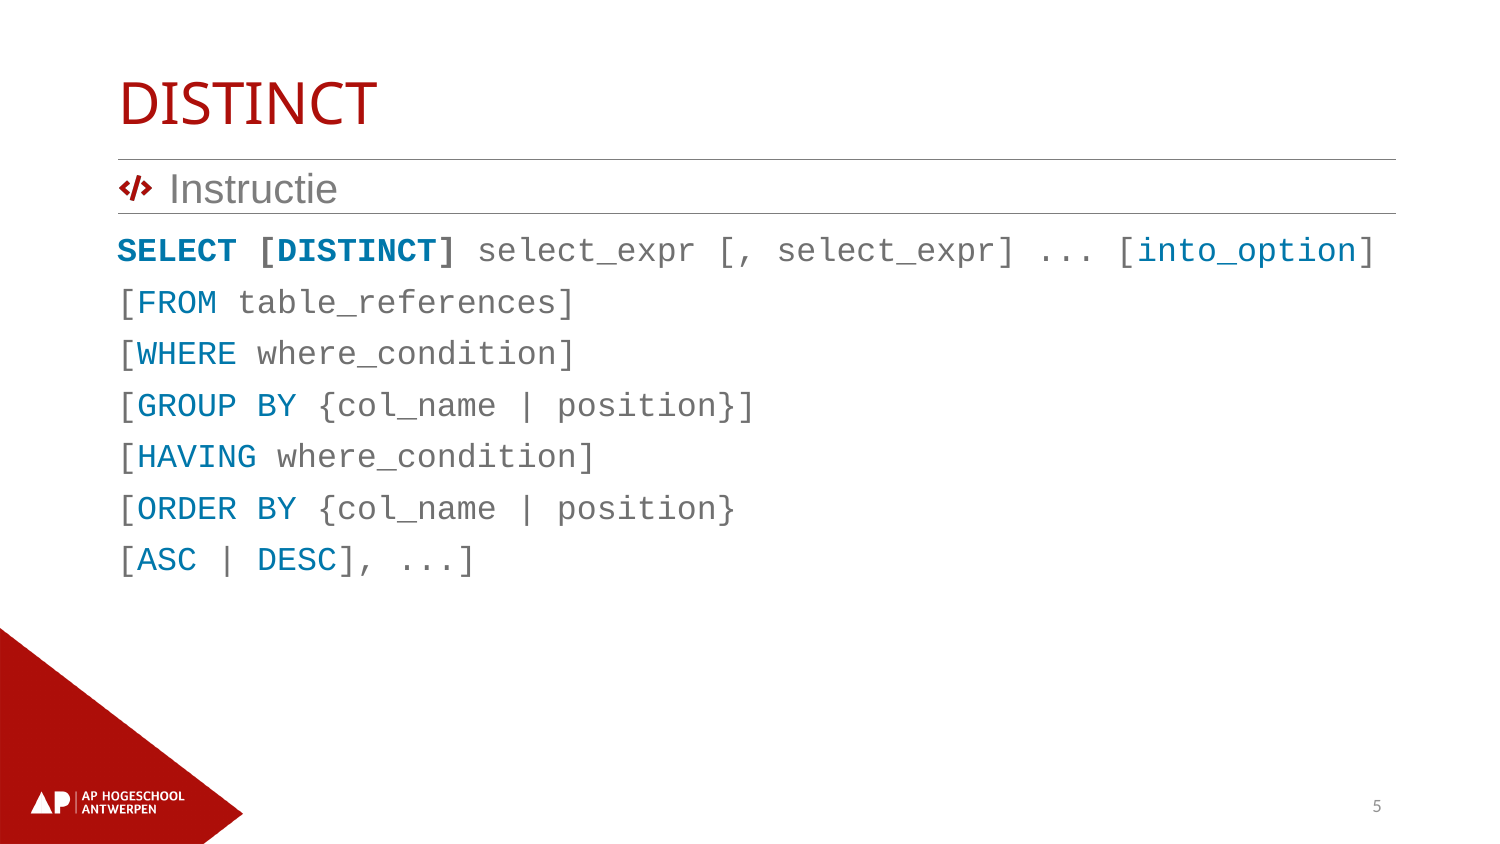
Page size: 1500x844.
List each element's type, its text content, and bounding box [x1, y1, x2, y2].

picture [0, 623, 246, 844]
text_box SELECT [DISTINCT] select_expr [, select_expr] ... [into_option] [FROM table_references] [WHERE where_condition] [GROUP BY {col_name | position}] [HAVING where_condition] [ORDER BY {col_name | position} [ASC | DESC], ...] [102, 225, 1465, 348]
slide_number 5 [1263, 782, 1397, 827]
title DISTINCT [103, 66, 1397, 141]
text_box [118, 154, 1430, 220]
